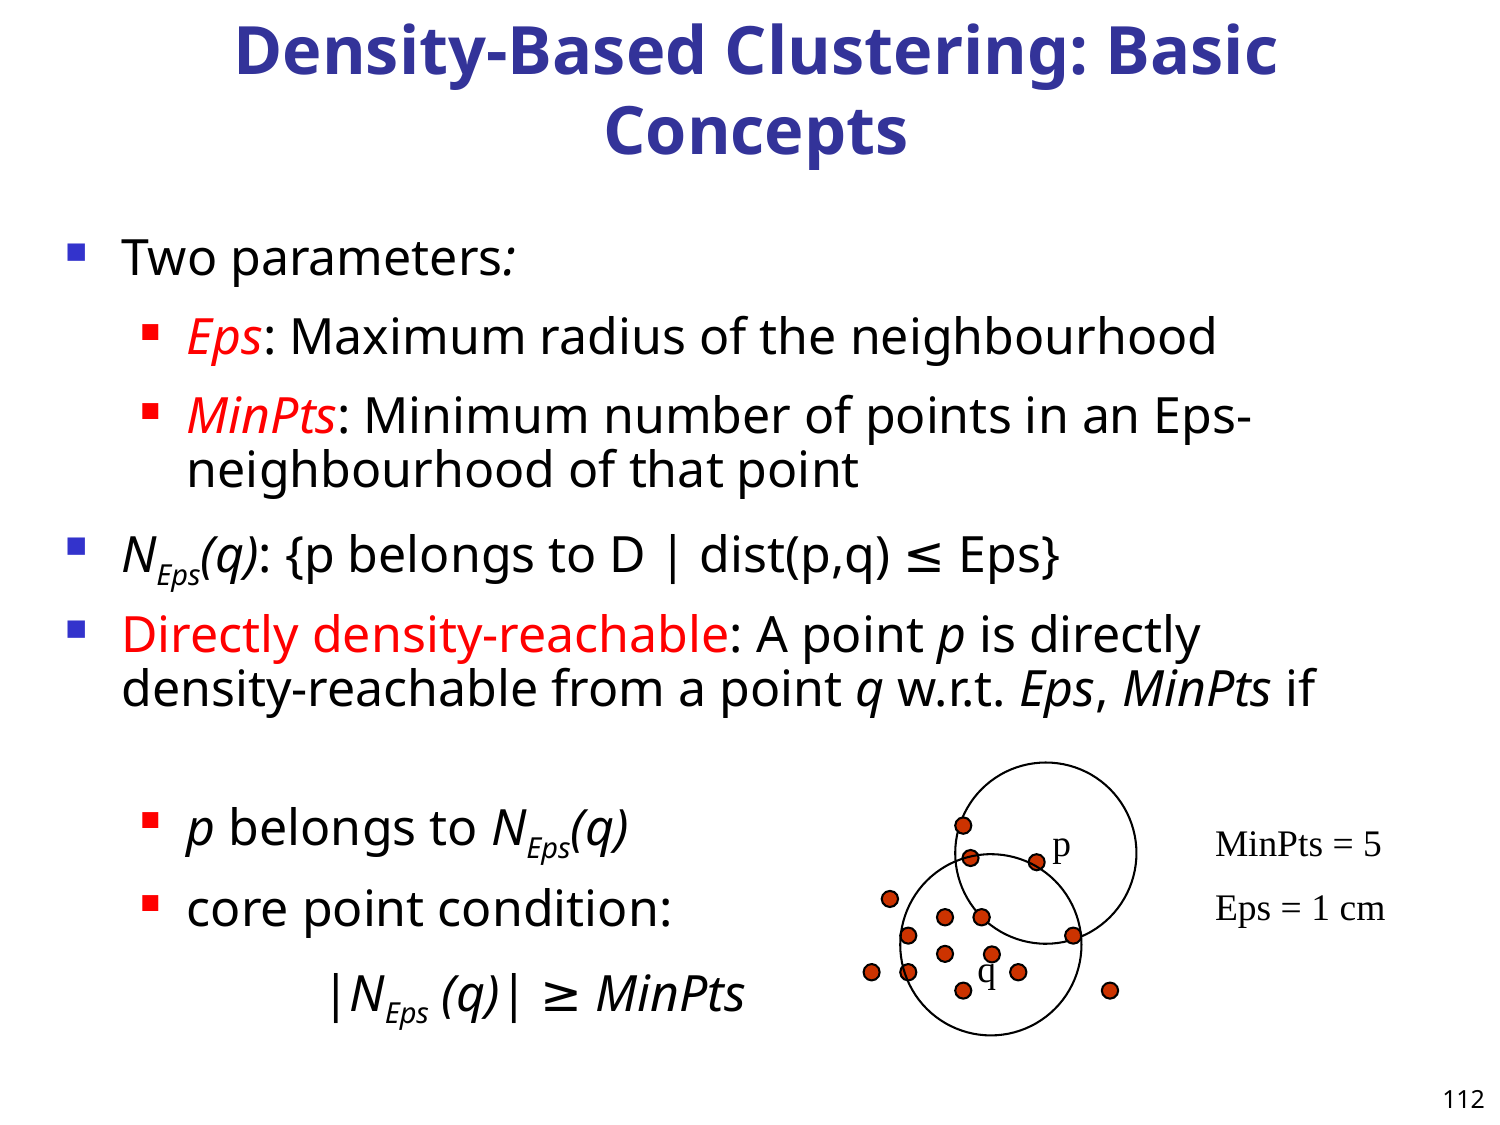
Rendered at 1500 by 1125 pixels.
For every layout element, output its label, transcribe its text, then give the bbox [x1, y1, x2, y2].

list Two parameters: Eps: Maximum radius of the neighbourhood MinPts: Minimum number of points in an Eps-neighbourhood of that point NEps(q): {p belongs to D | dist(p,q) ≤ Eps} Directly density-reachable: A point p is directly density-reachable from a point q w.r.t. Eps, MinPts if p belongs to NEps(q) core point condition: |NEps (q)| ≥ MinPts [50, 224, 1350, 1075]
title Density-Based Clustering: Basic Concepts [62, 62, 1450, 175]
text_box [863, 762, 1500, 1036]
slide_number 112 [1187, 1062, 1500, 1125]
